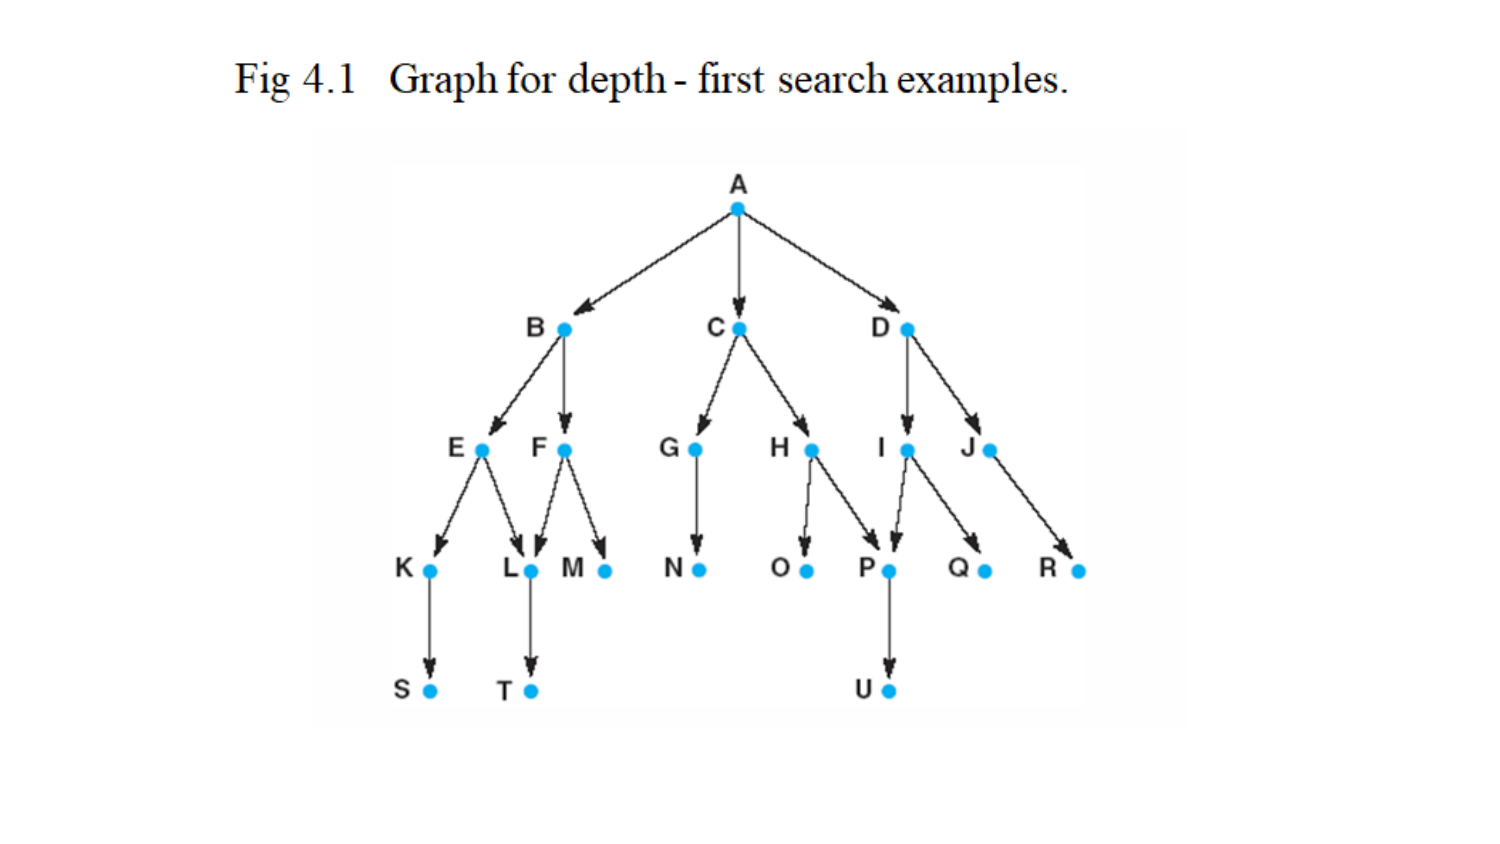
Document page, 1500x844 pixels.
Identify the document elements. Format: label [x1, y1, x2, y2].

picture [208, 36, 1500, 728]
